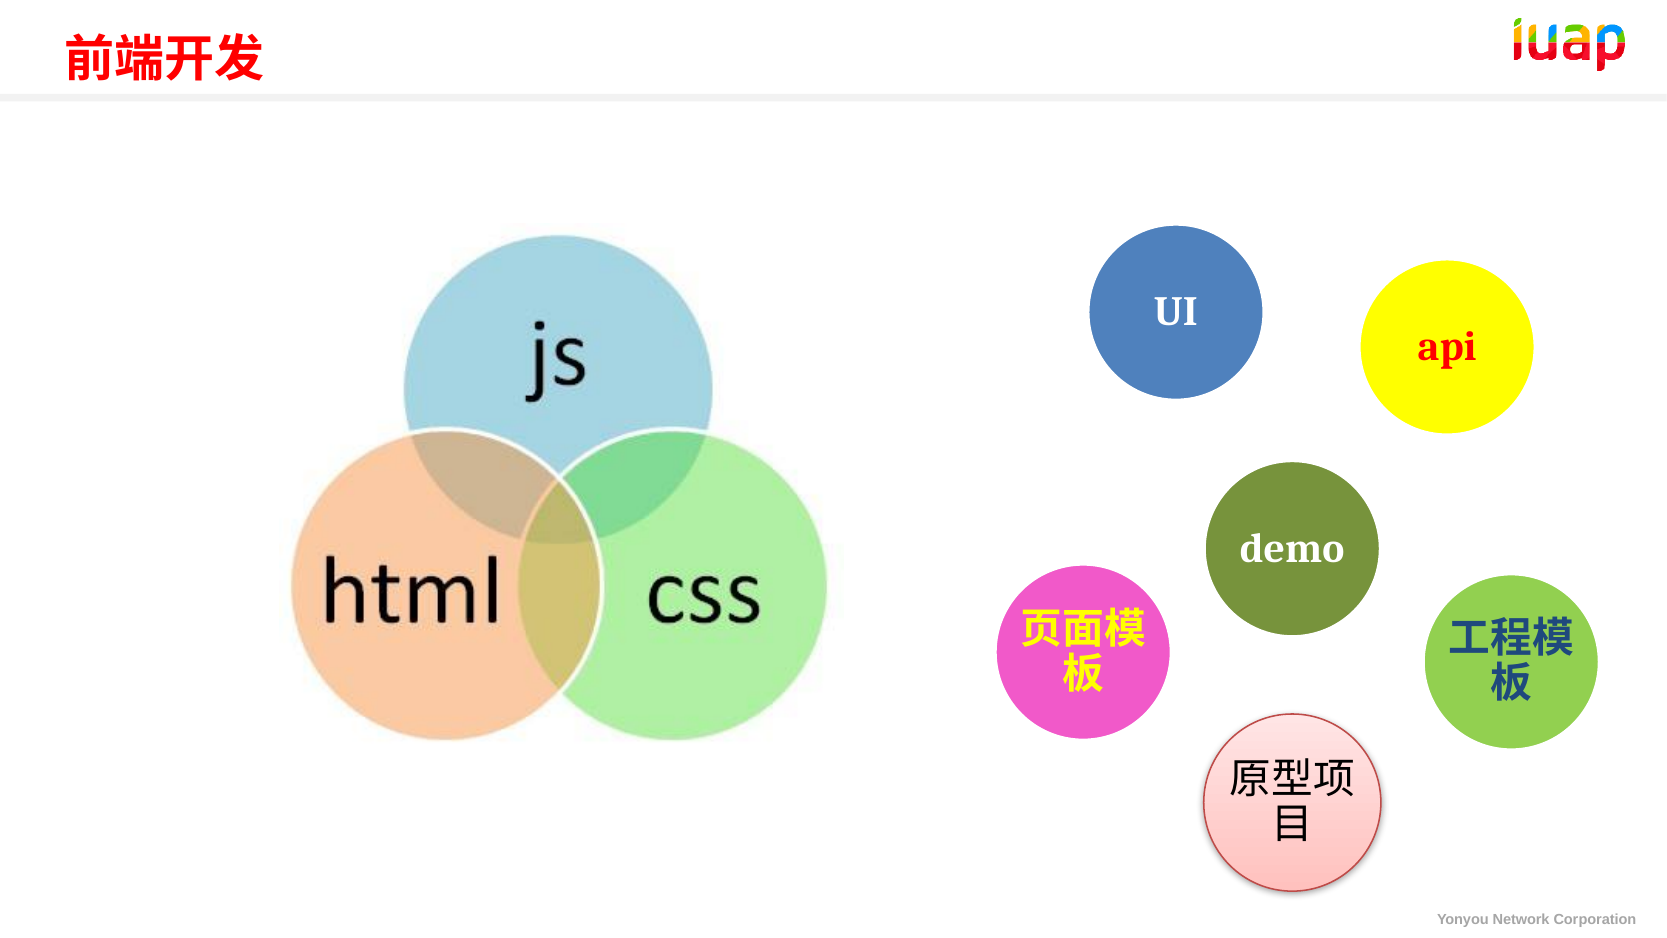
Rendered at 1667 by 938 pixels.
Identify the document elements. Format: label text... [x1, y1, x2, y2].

text_box demo [1201, 458, 1383, 640]
picture [279, 223, 844, 751]
text_box 工程模板 [1420, 571, 1602, 753]
text_box 页面模板 [992, 561, 1174, 743]
text_box UI [1085, 221, 1267, 403]
text_box 原型项目 [1202, 713, 1382, 892]
text_box 前端开发 [49, 18, 1308, 77]
picture [1470, 0, 1667, 88]
text_box api [1356, 256, 1538, 438]
